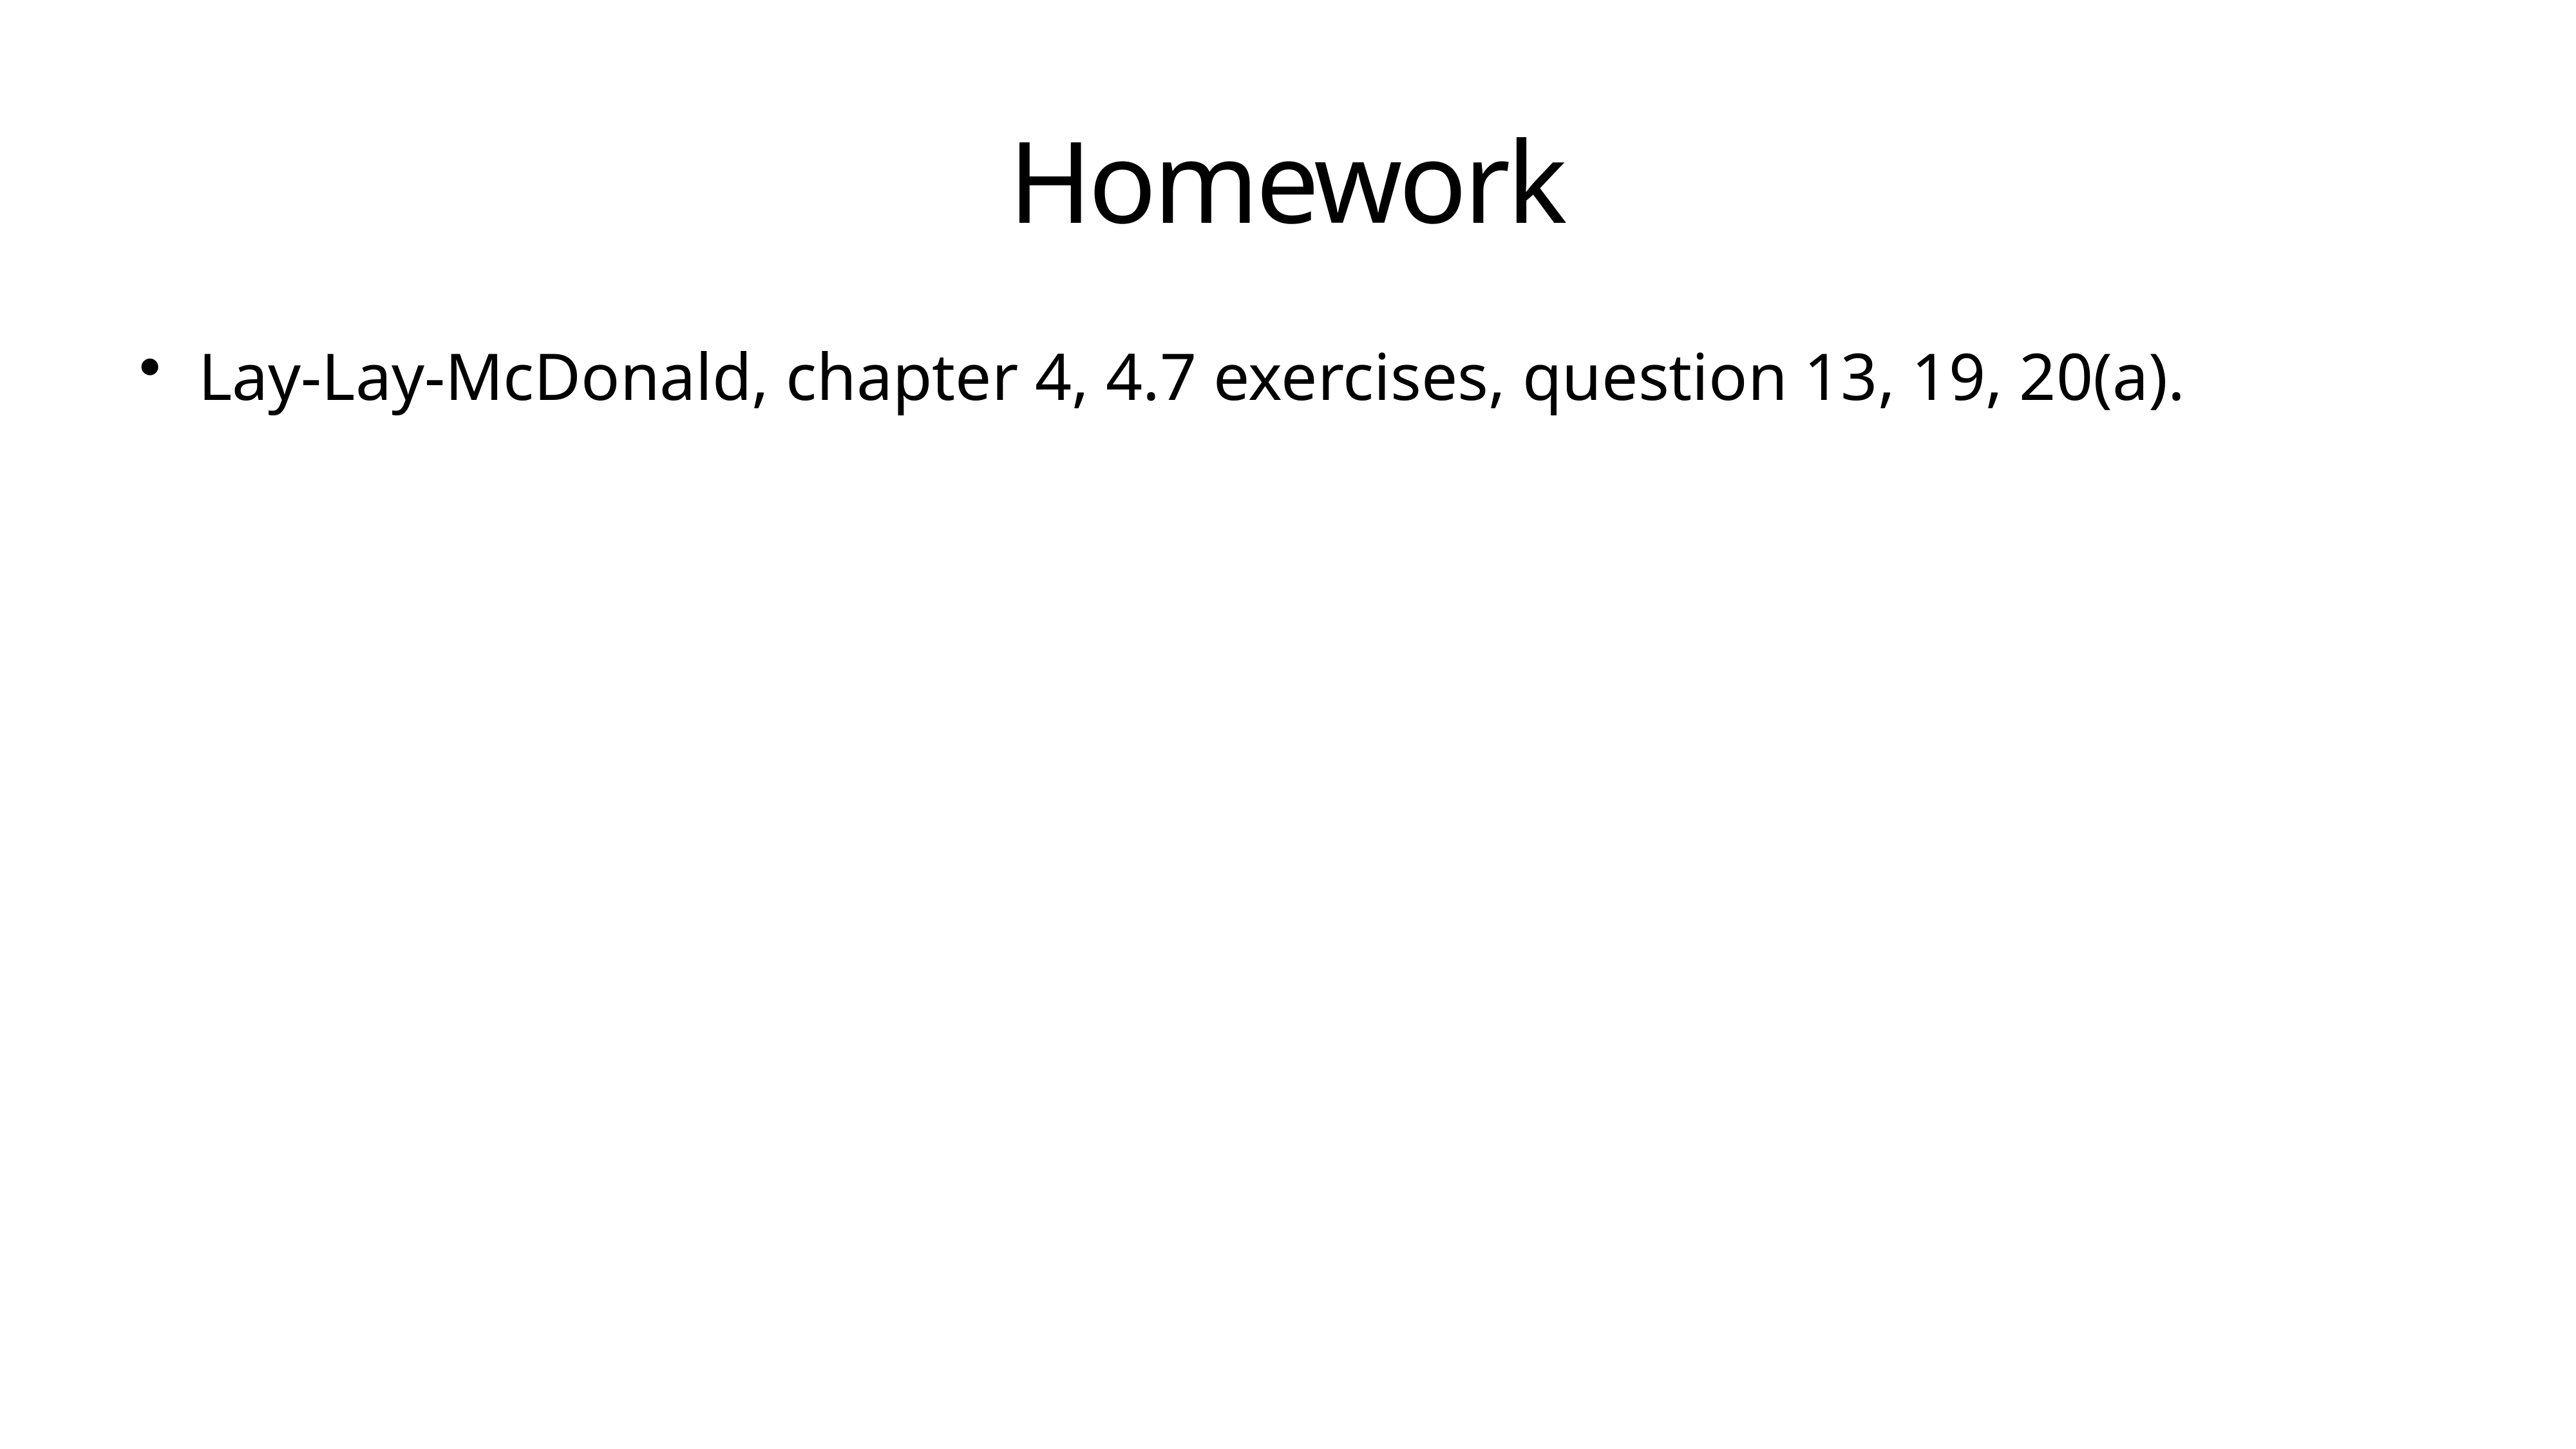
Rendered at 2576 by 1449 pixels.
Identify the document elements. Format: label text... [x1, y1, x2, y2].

list Lay-Lay-McDonald, chapter 4, 4.7 exercises, question 13, 19, 20(a). [133, 330, 2443, 1343]
title Homework [133, 85, 2443, 251]
